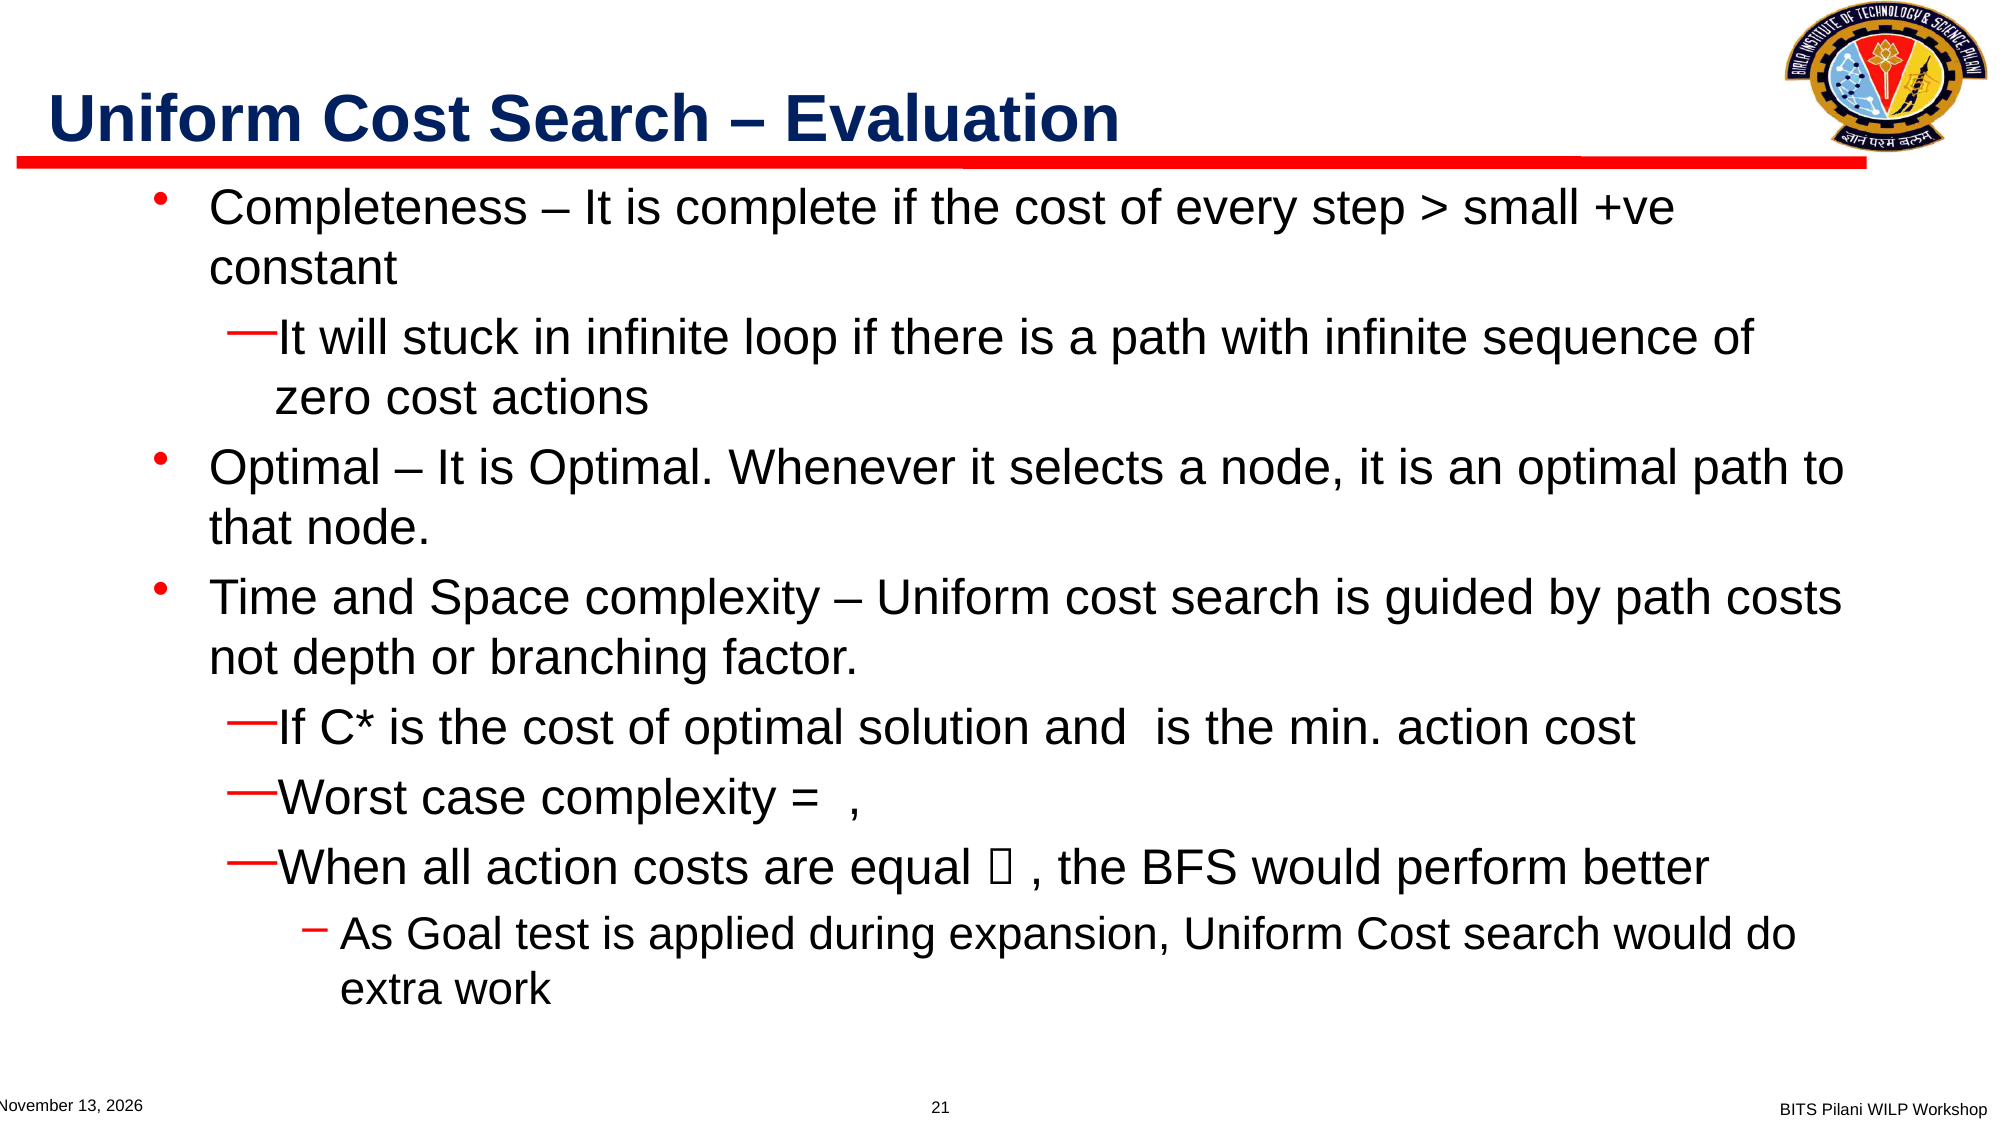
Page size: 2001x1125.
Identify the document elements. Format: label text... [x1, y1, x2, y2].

title Uniform Cost Search – Evaluation [33, 24, 1462, 163]
picture [1783, 0, 1988, 153]
